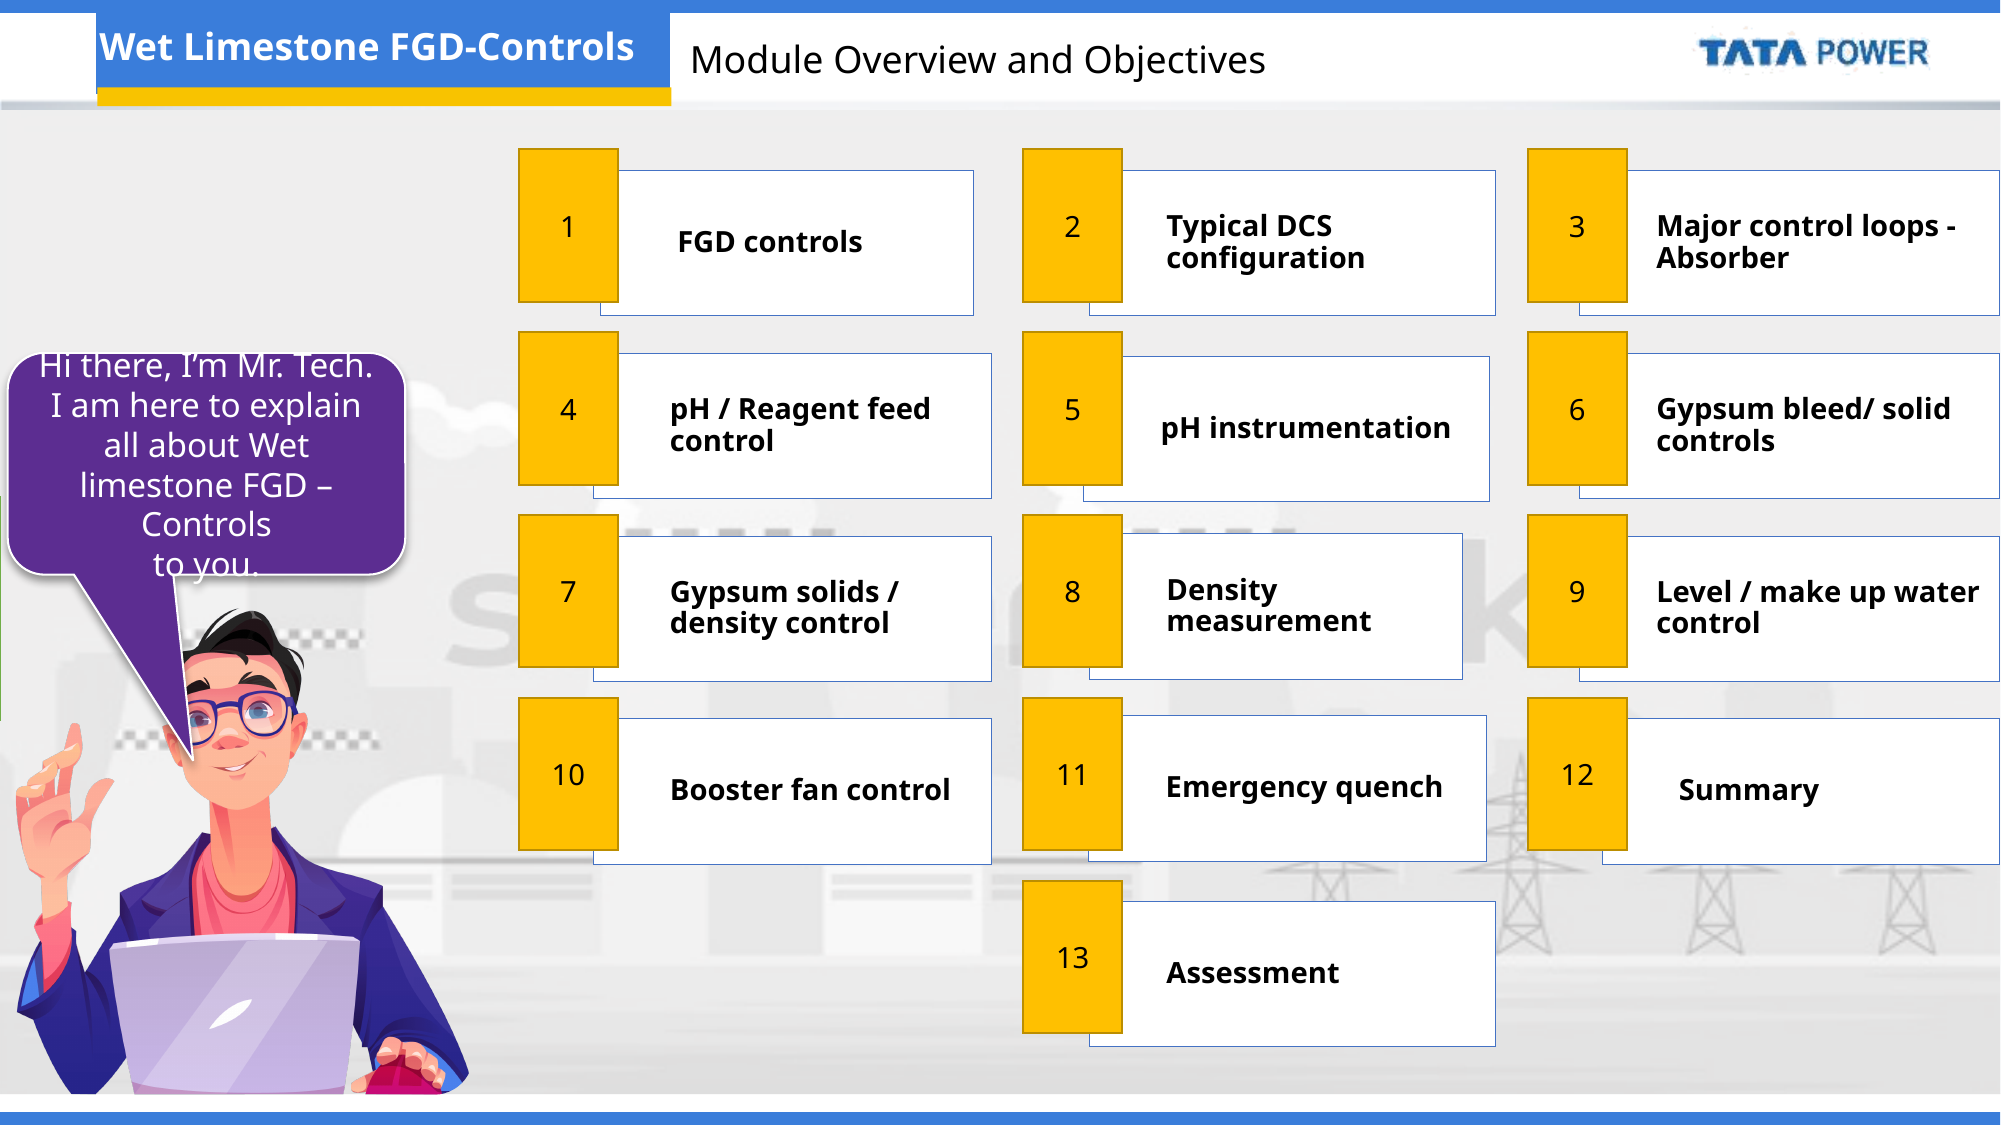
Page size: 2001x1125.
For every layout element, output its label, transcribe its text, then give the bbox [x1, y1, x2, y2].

text_box Module Overview and Objectives [674, 28, 1676, 89]
text_box Hi there, I’m Mr. Tech. I am here to explain all about Wet limestone FGD – Controls to you. [6, 351, 407, 608]
picture [0, 0, 2001, 1096]
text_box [518, 149, 2000, 1047]
